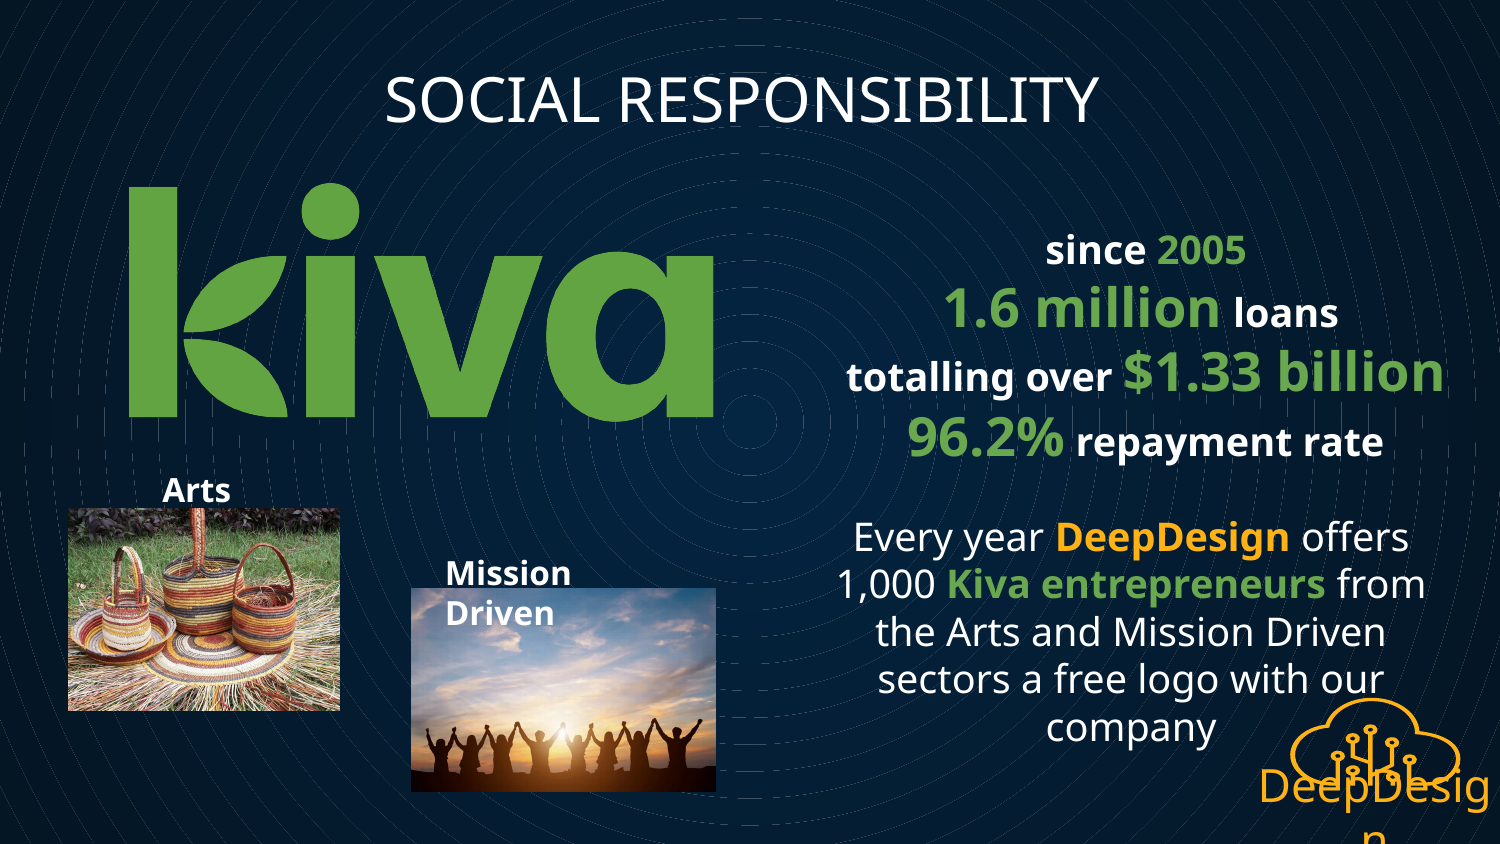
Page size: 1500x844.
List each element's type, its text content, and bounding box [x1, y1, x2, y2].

text_box Arts [147, 454, 260, 506]
picture [114, 168, 729, 435]
picture [67, 507, 340, 712]
text_box since 2005 1.6 million loans totalling over $1.33 billion 96.2% repayment rate [812, 203, 1480, 483]
title DeepDesign [1239, 785, 1500, 838]
picture [411, 588, 716, 792]
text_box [1288, 696, 1461, 786]
text_box Mission Driven [429, 537, 698, 587]
title SOCIAL RESPONSIBILITY [369, 50, 1131, 150]
title Every year DeepDesign offers 1,000 Kiva entrepreneurs from the Arts and Mission Driven sectors a free logo with our company [788, 496, 1475, 662]
